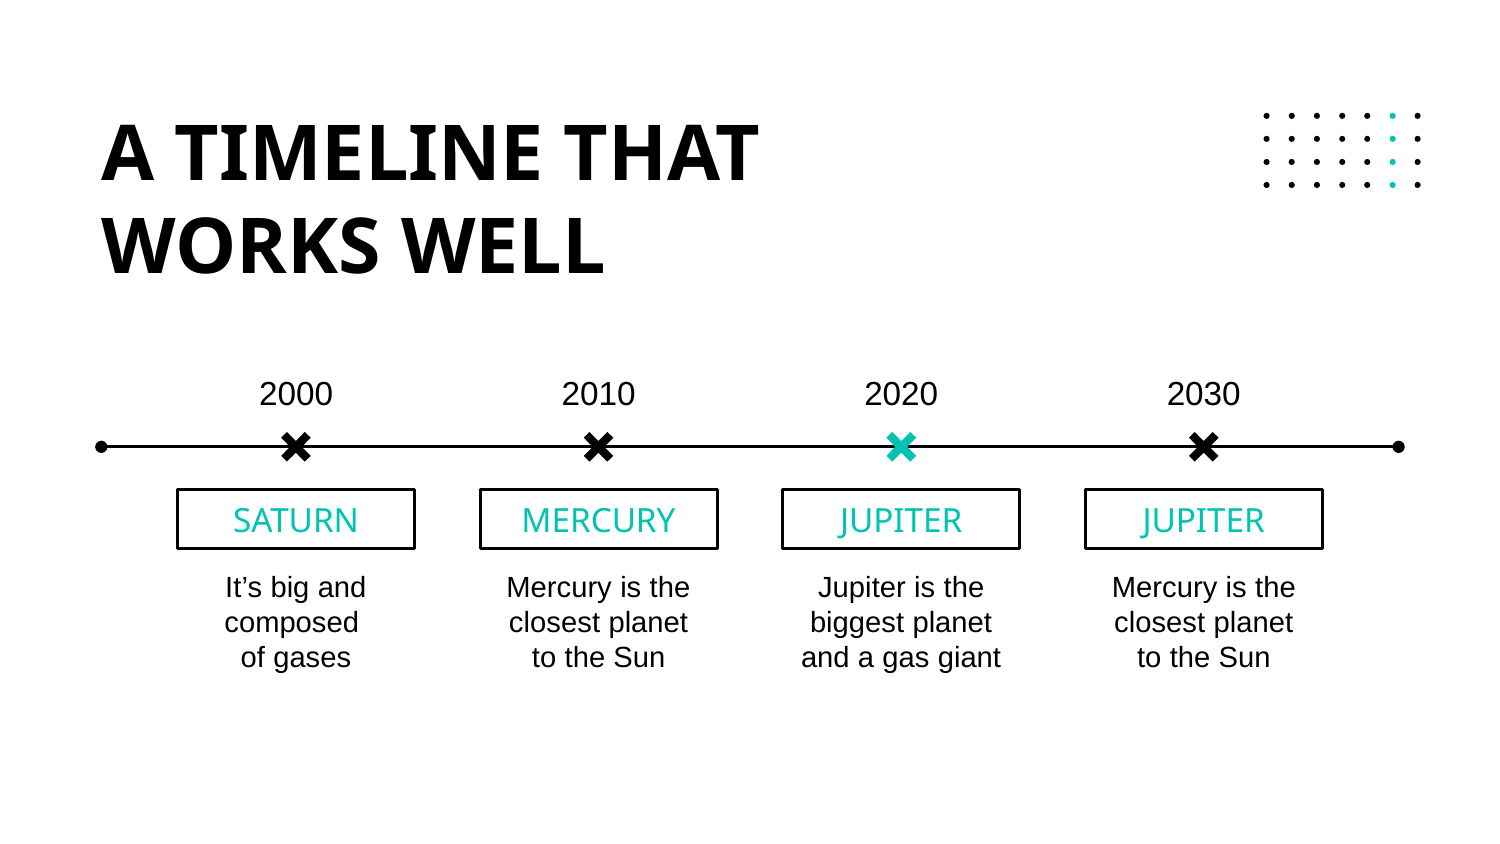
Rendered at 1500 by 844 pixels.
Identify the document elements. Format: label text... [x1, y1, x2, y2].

subtitle It’s big and composed of gases [177, 553, 415, 738]
subtitle Jupiter is the biggest planet and a gas giant [782, 553, 1020, 738]
subtitle 2010 [528, 365, 670, 419]
subtitle Mercury is the closest planet to the Sun [480, 553, 718, 738]
text_box [299, 456, 311, 462]
text_box [1189, 456, 1201, 462]
text_box [281, 431, 311, 446]
subtitle JUPITER [782, 489, 1020, 549]
text_box [1207, 456, 1219, 462]
text_box [583, 456, 596, 462]
text_box [886, 431, 917, 446]
text_box [886, 456, 898, 462]
text_box [1189, 431, 1219, 446]
subtitle 2000 [225, 365, 367, 419]
subtitle MERCURY [480, 489, 718, 549]
title A TIMELINE THAT WORKS WELL [86, 88, 1416, 208]
text_box [281, 456, 293, 462]
subtitle JUPITER [1085, 489, 1323, 549]
text_box [601, 456, 614, 462]
text_box [904, 456, 917, 462]
subtitle Mercury is the closest planet to the Sun [1085, 553, 1323, 738]
subtitle SATURN [177, 489, 415, 549]
subtitle 2020 [830, 365, 972, 419]
text_box [583, 431, 614, 446]
subtitle 2030 [1133, 365, 1275, 419]
